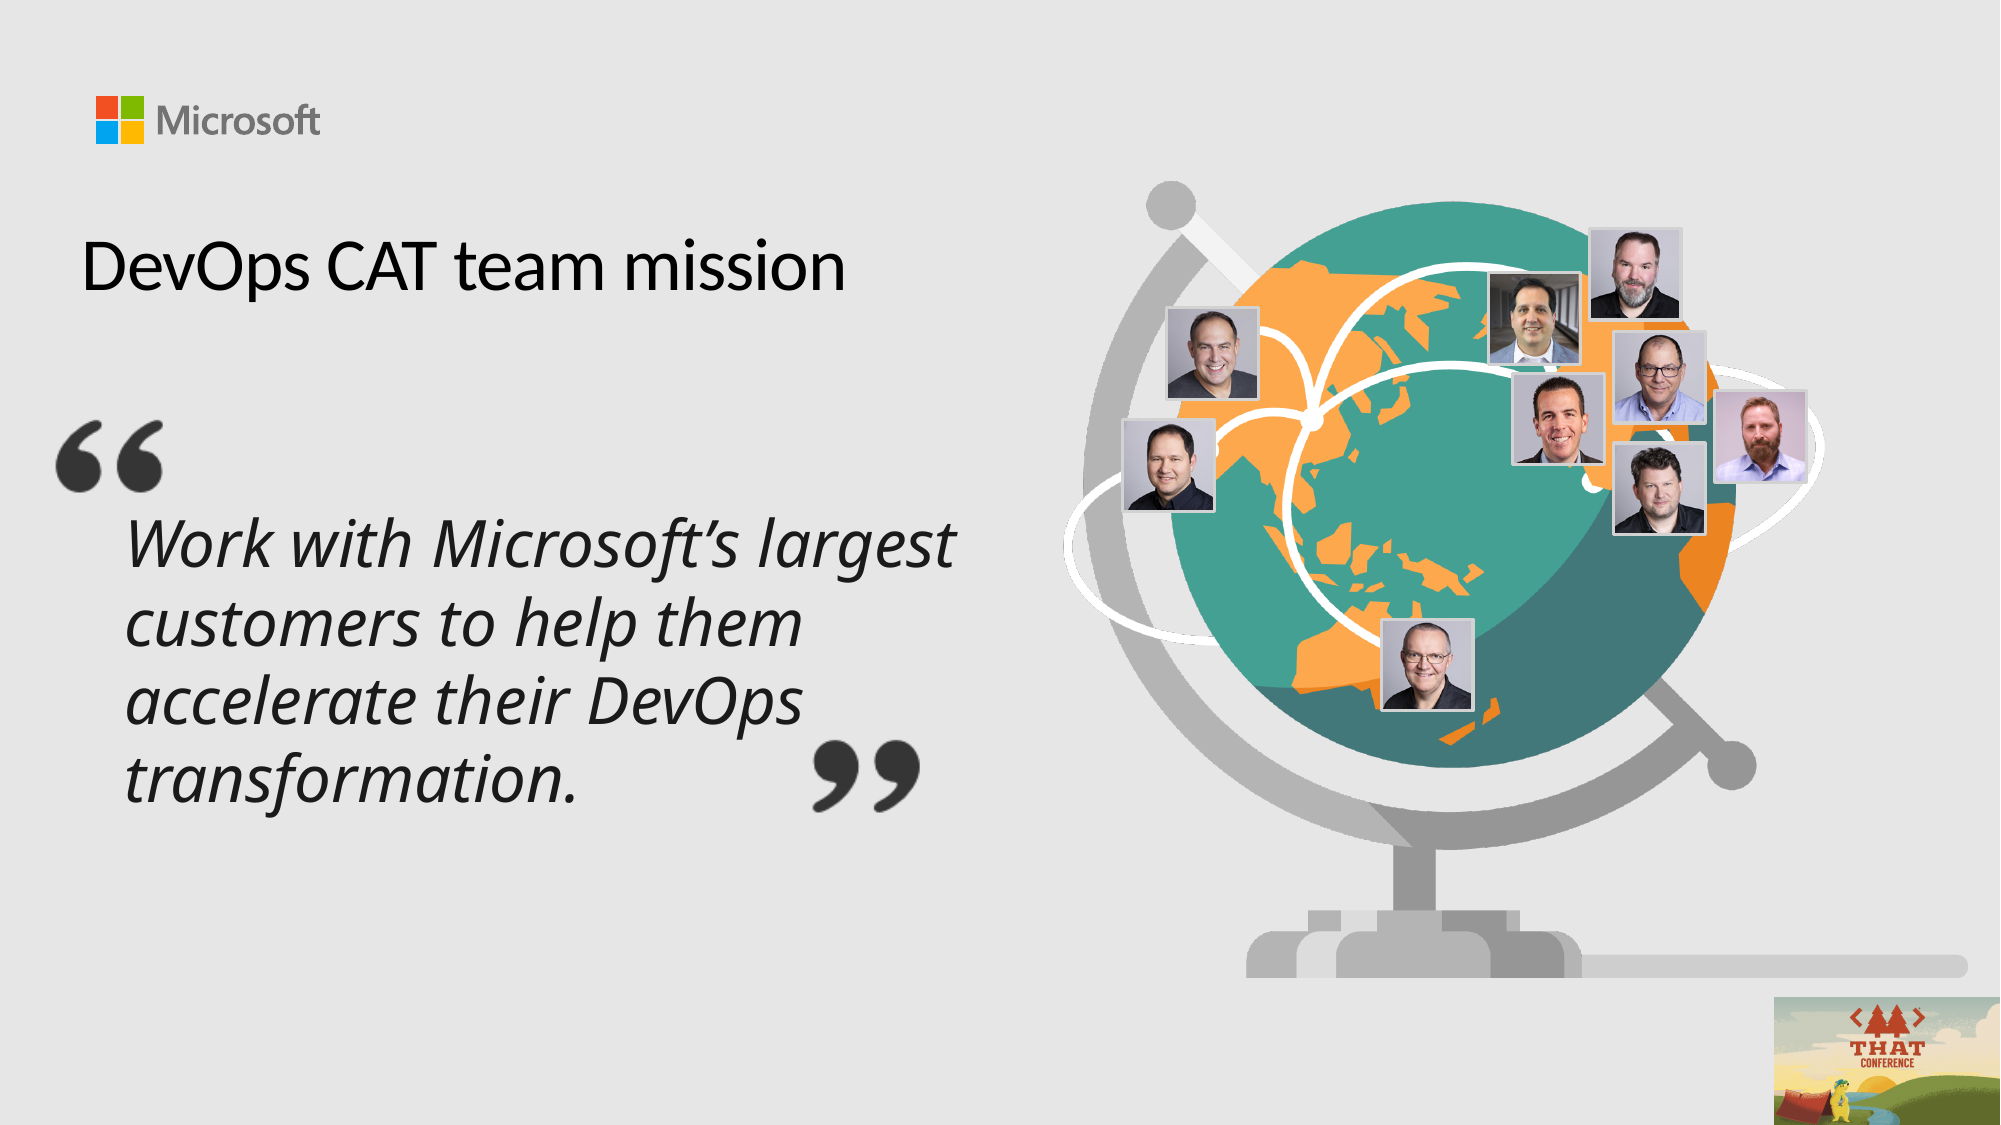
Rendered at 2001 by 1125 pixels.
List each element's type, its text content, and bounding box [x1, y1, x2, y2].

picture [1050, 175, 1968, 978]
text_box Work with Microsoft’s largest customers to help them accelerate their DevOps transformation. [109, 495, 975, 1097]
title DevOps CAT team mission [81, 224, 975, 307]
picture [9, 356, 210, 557]
picture [766, 676, 967, 877]
picture [1774, 997, 2000, 1125]
